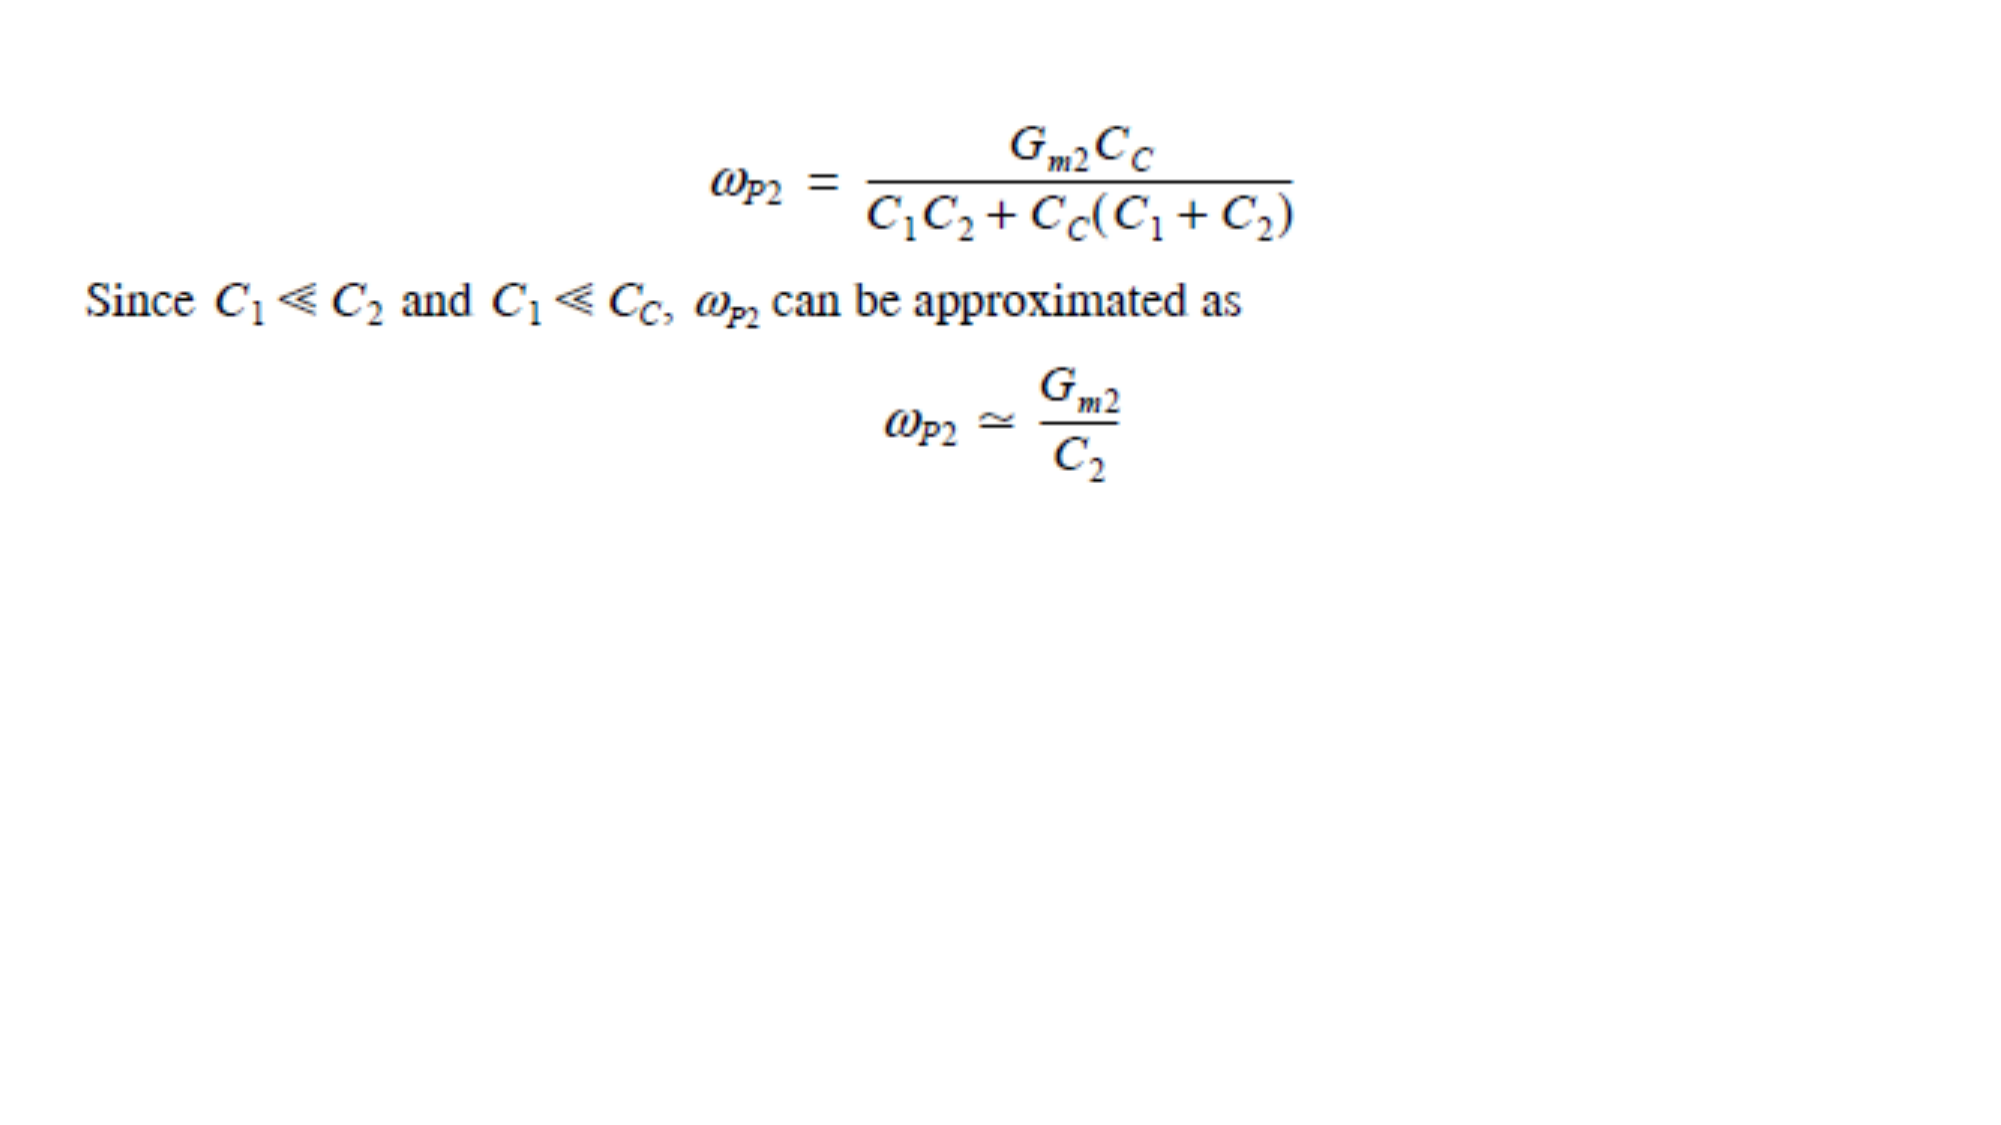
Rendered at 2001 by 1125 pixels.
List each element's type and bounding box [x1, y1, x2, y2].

picture [62, 88, 1307, 489]
